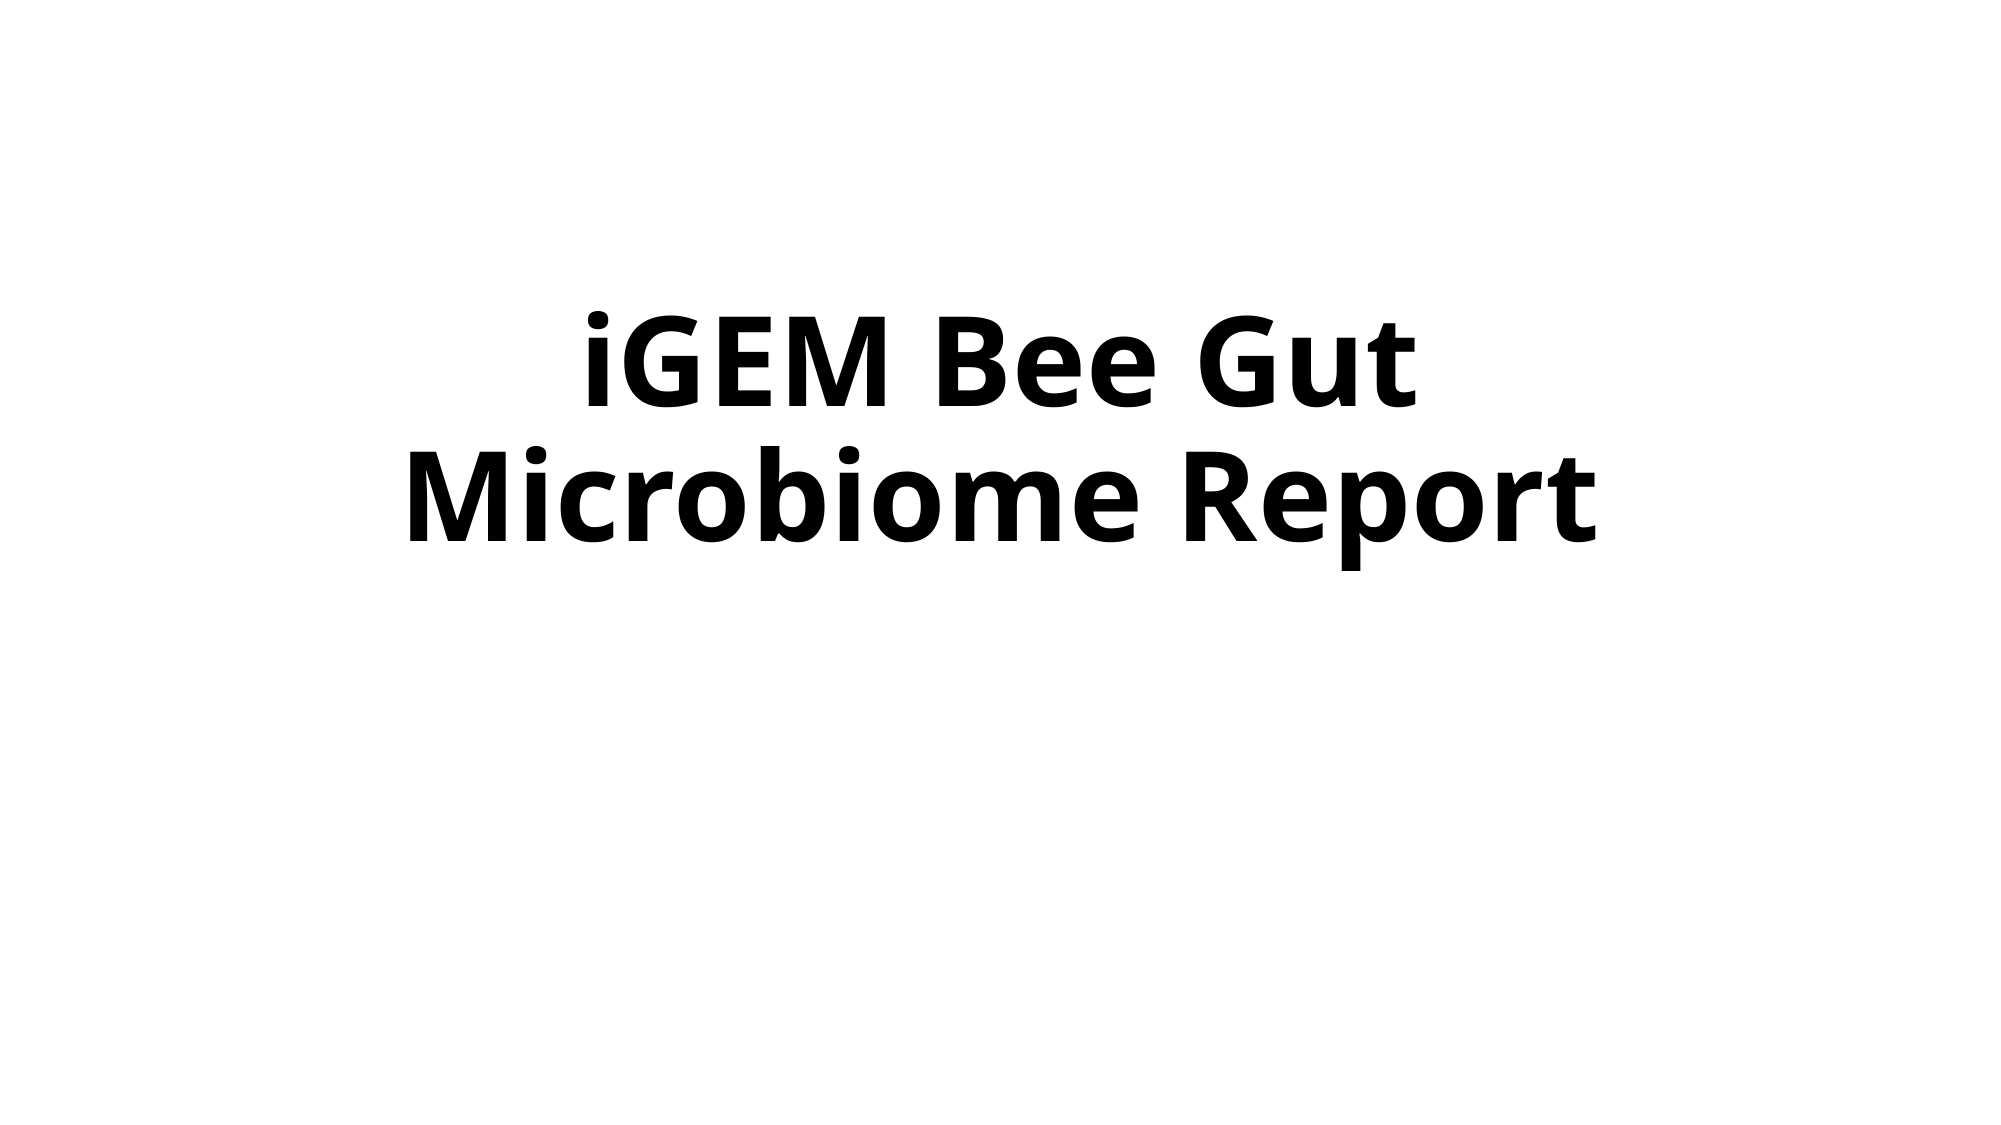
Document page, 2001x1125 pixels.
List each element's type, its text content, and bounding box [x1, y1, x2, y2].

title iGEM Bee Gut Microbiome Report [249, 184, 1750, 576]
